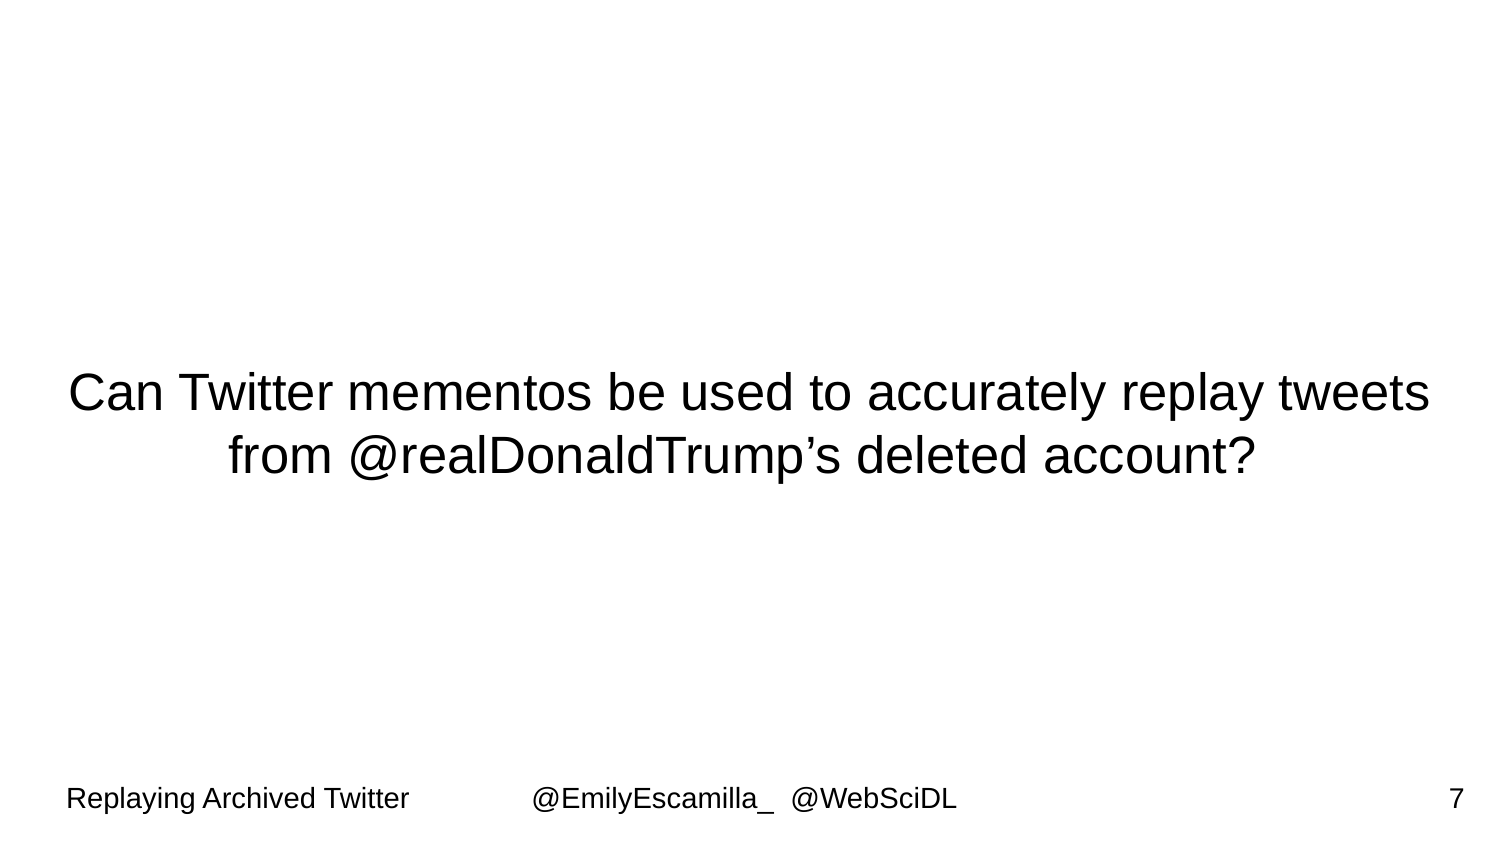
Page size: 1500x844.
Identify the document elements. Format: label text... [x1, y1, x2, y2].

title Can Twitter mementos be used to accurately replay tweets from @realDonaldTrump’s deleted account? [51, 343, 1449, 501]
slide_number ‹#› [1389, 764, 1480, 830]
